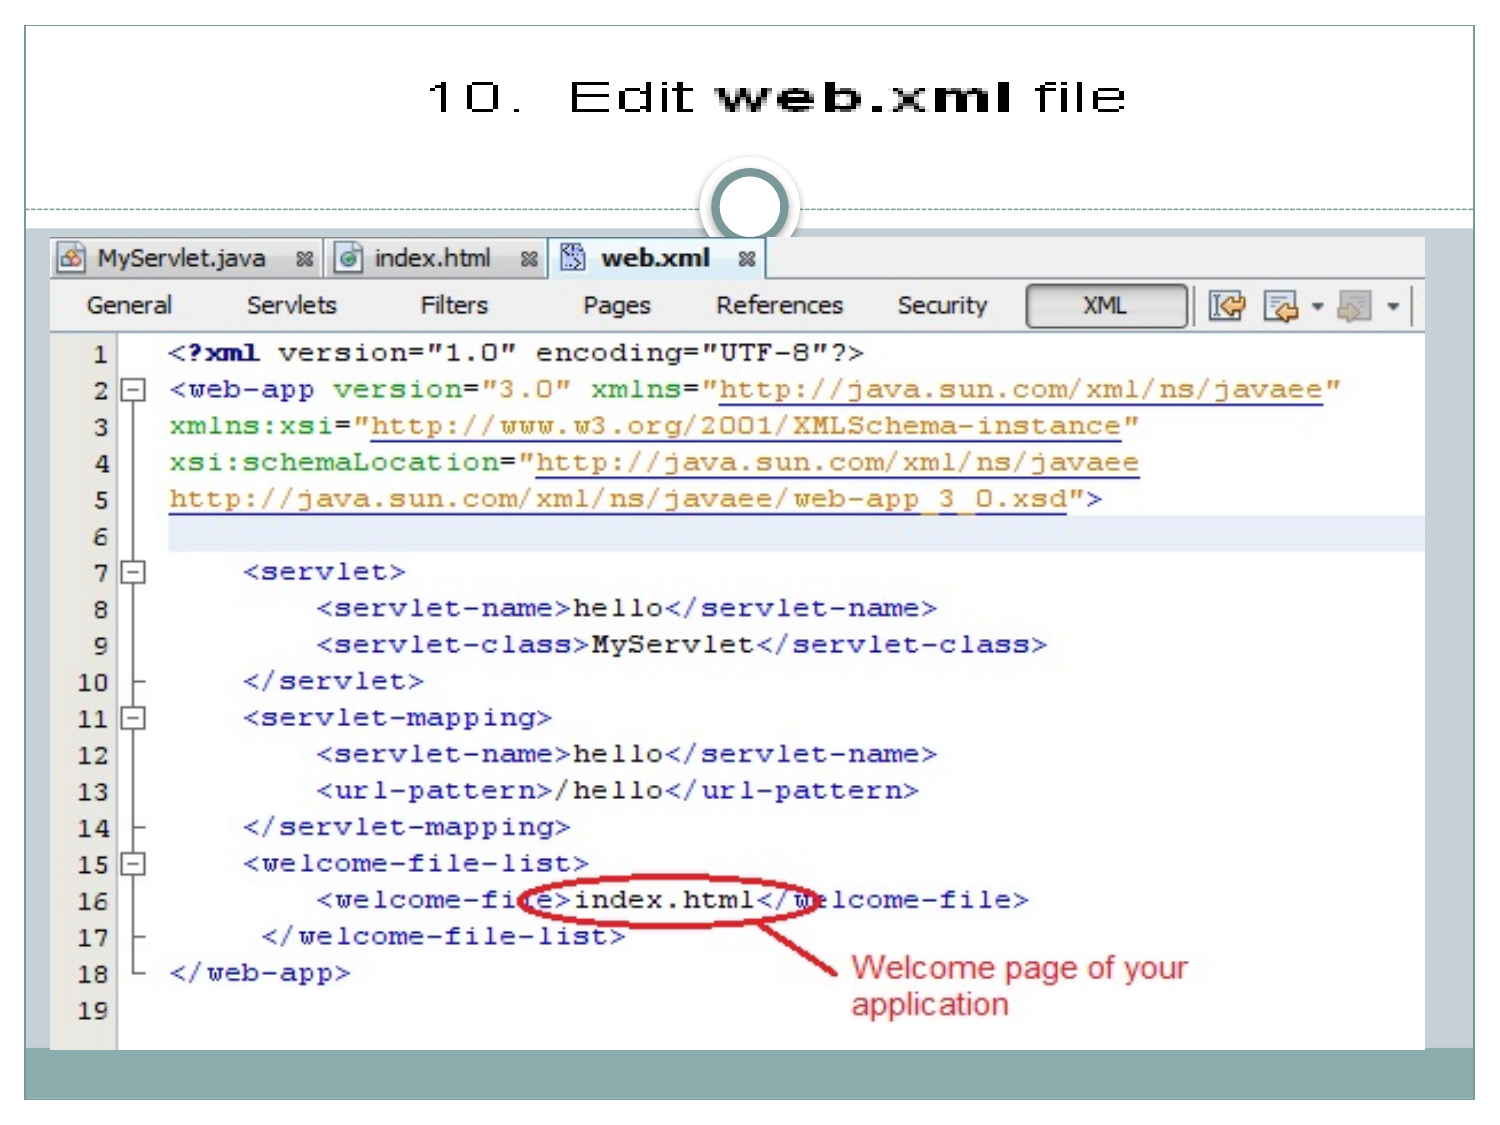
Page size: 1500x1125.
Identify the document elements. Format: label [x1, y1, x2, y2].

picture [49, 237, 1426, 1051]
picture [399, 74, 1188, 149]
